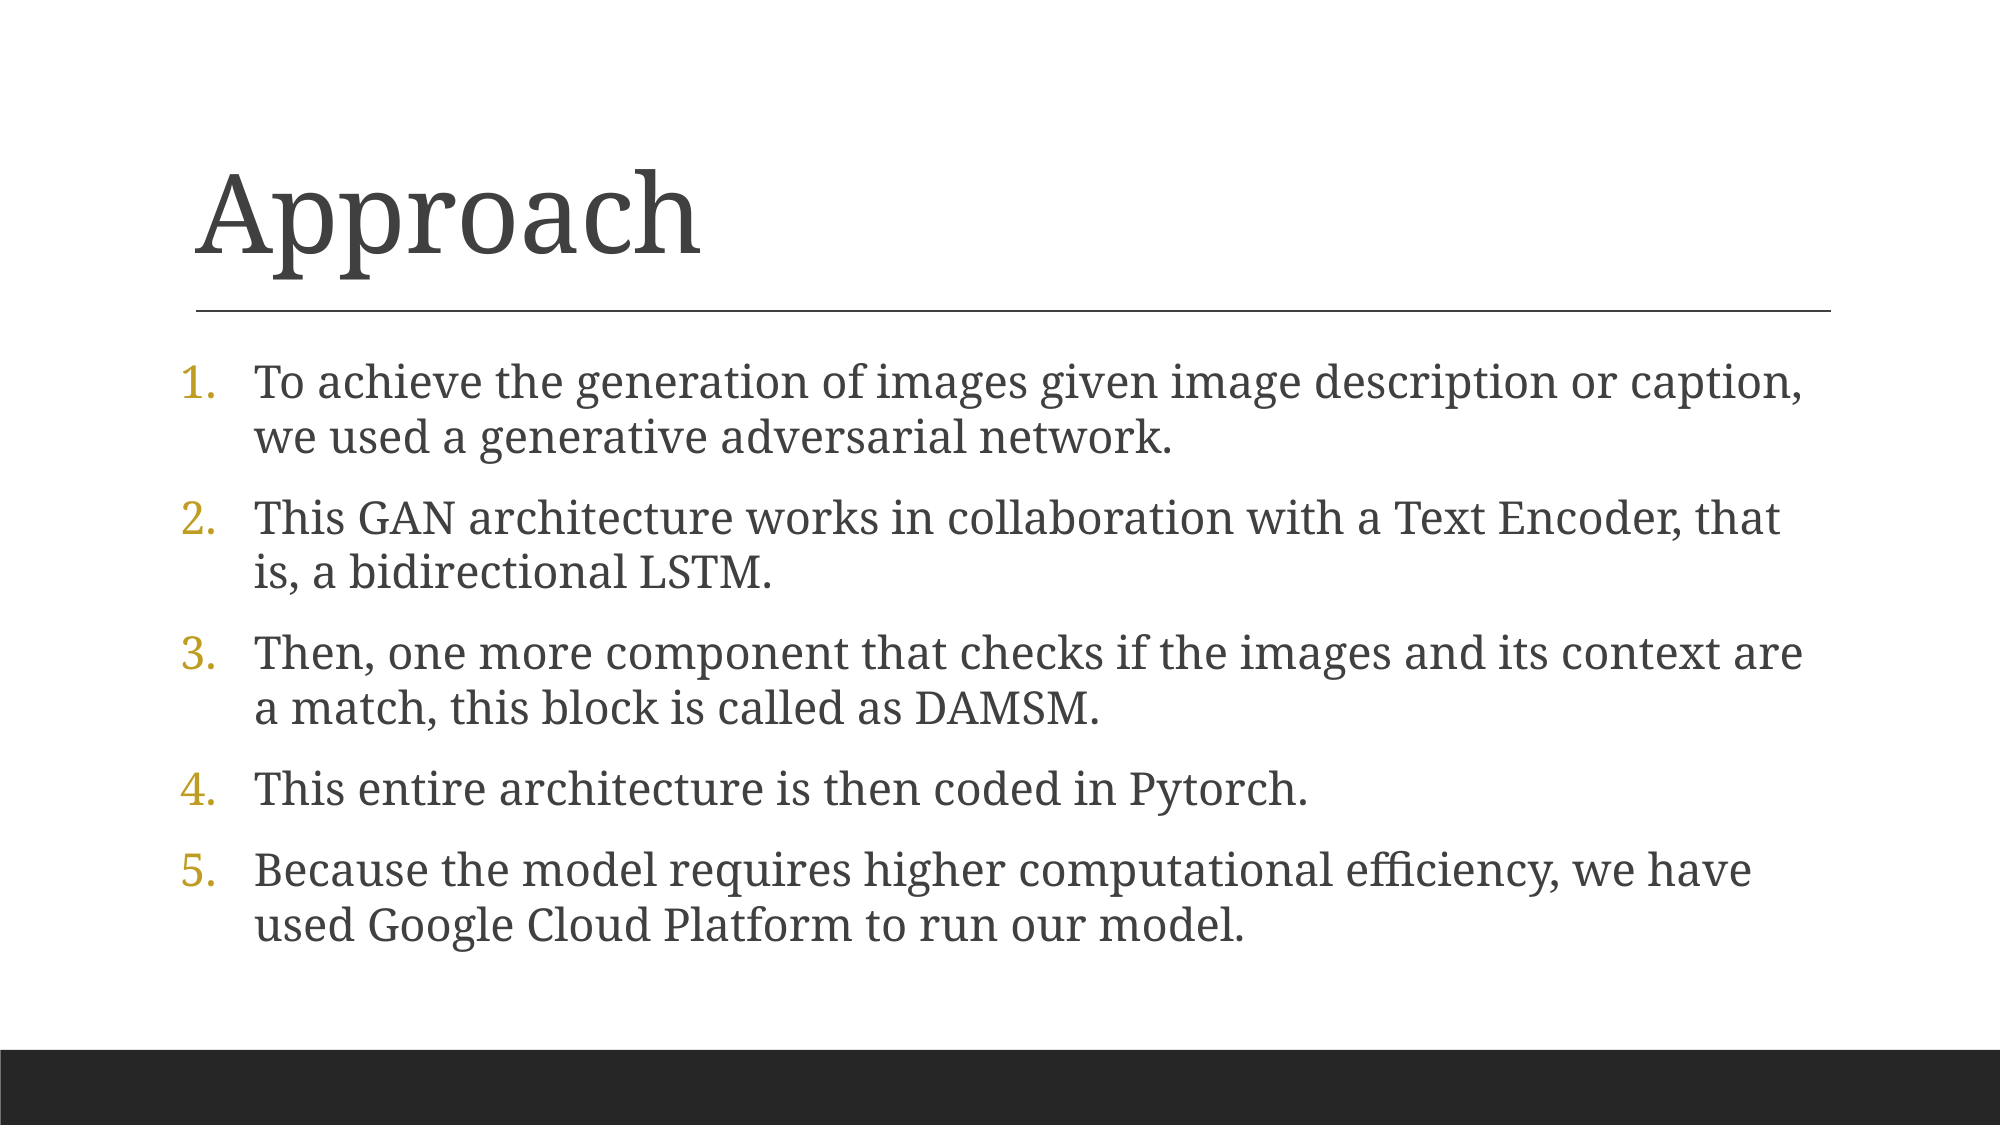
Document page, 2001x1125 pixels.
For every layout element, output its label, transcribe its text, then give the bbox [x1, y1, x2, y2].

title Approach [180, 47, 1830, 285]
list To achieve the generation of images given image description or caption, we used a generative adversarial network. This GAN architecture works in collaboration with a Text Encoder, that is, a bidirectional LSTM. Then, one more component that checks if the images and its context are a match, this block is called as DAMSM. This entire architecture is then coded in Pytorch. Because the model requires higher computational efficiency, we have used Google Cloud Platform to run our model. [180, 345, 1830, 963]
